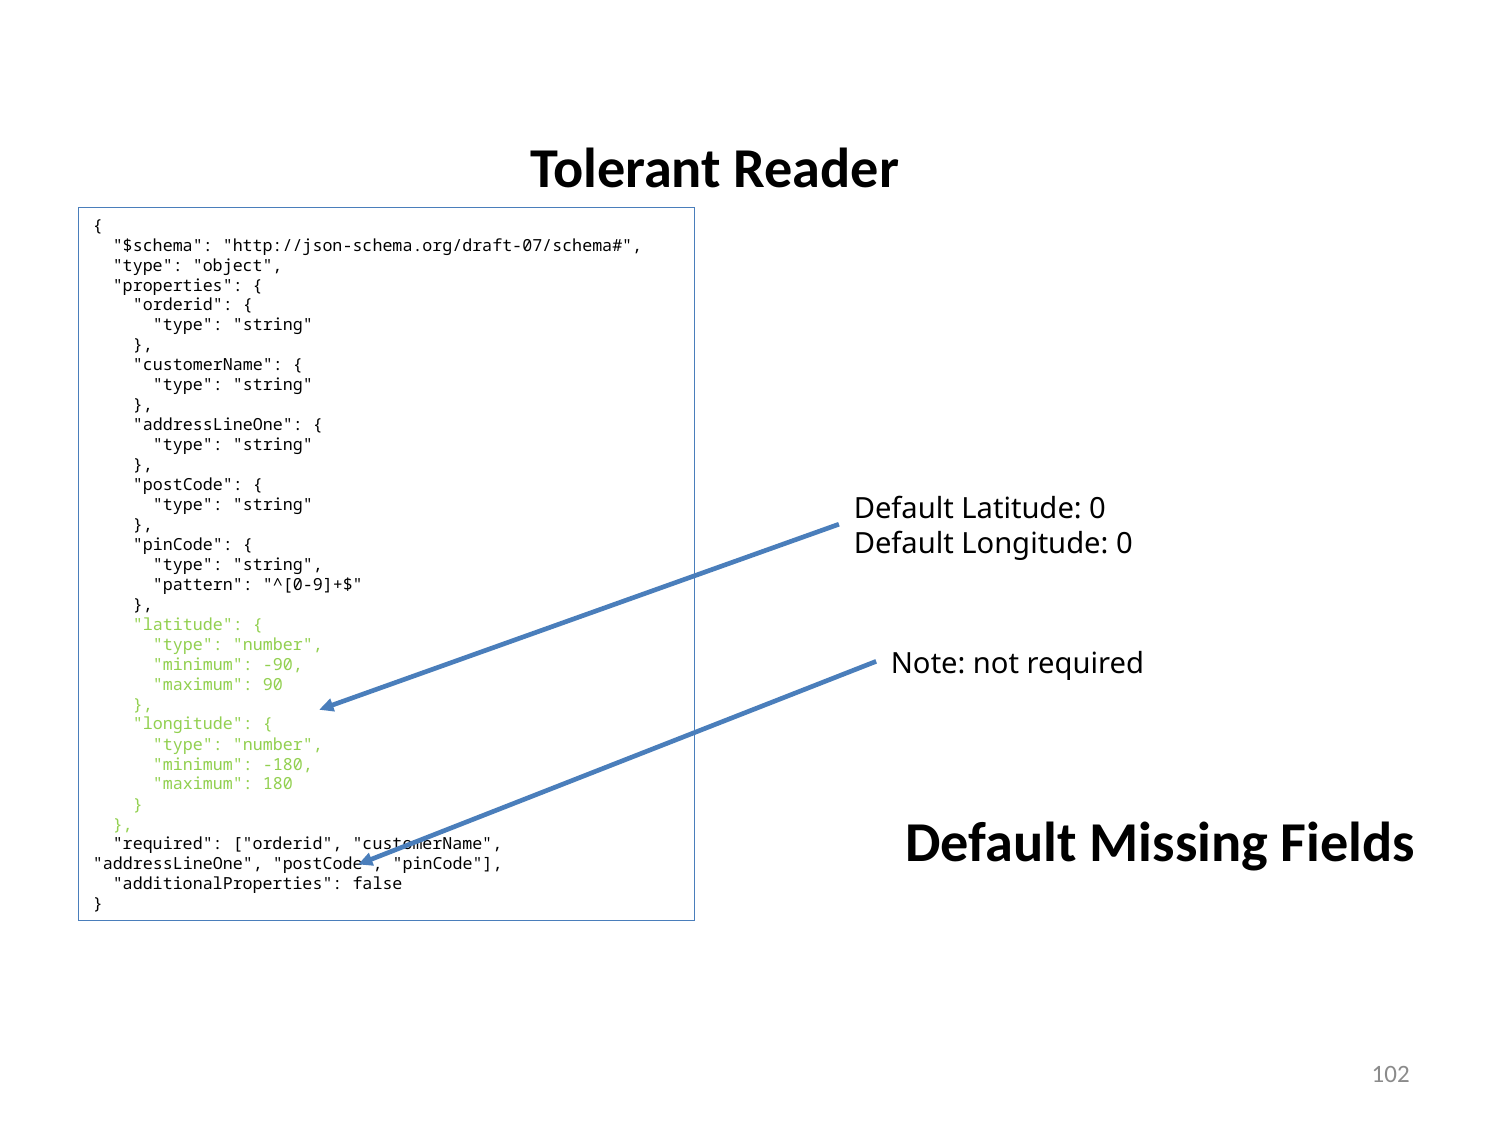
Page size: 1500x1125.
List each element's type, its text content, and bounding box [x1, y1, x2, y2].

slide_number 102 [1074, 1042, 1425, 1103]
text_box Default Latitude: 0 Default Longitude: 0 [838, 481, 1148, 567]
text_box Tolerant Reader [435, 123, 995, 207]
text_box Note: not required [876, 636, 1160, 687]
text_box Default Missing Fields [880, 798, 1440, 881]
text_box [358, 661, 881, 865]
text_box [319, 524, 842, 710]
text_box { "$schema": "http://json-schema.org/draft-07/schema#", "type": "object", "properties": { "orderid": { "type": "string" }, "customerName": { "type": "string" }, "addressLineOne": { "type": "string" }, "postCode": { "type": "string" }, "pinCode": { "type": "string", "pattern": "^[0-9]+$" }, "latitude": { "type": "number", "minimum": -90, "maximum": 90 }, "longitude": { "type": "number", "minimum": -180, "maximum": 180 } }, "required": ["orderid", "customerName", "addressLineOne", "postCode", "pinCode"], "additionalProperties": false } [78, 207, 695, 921]
